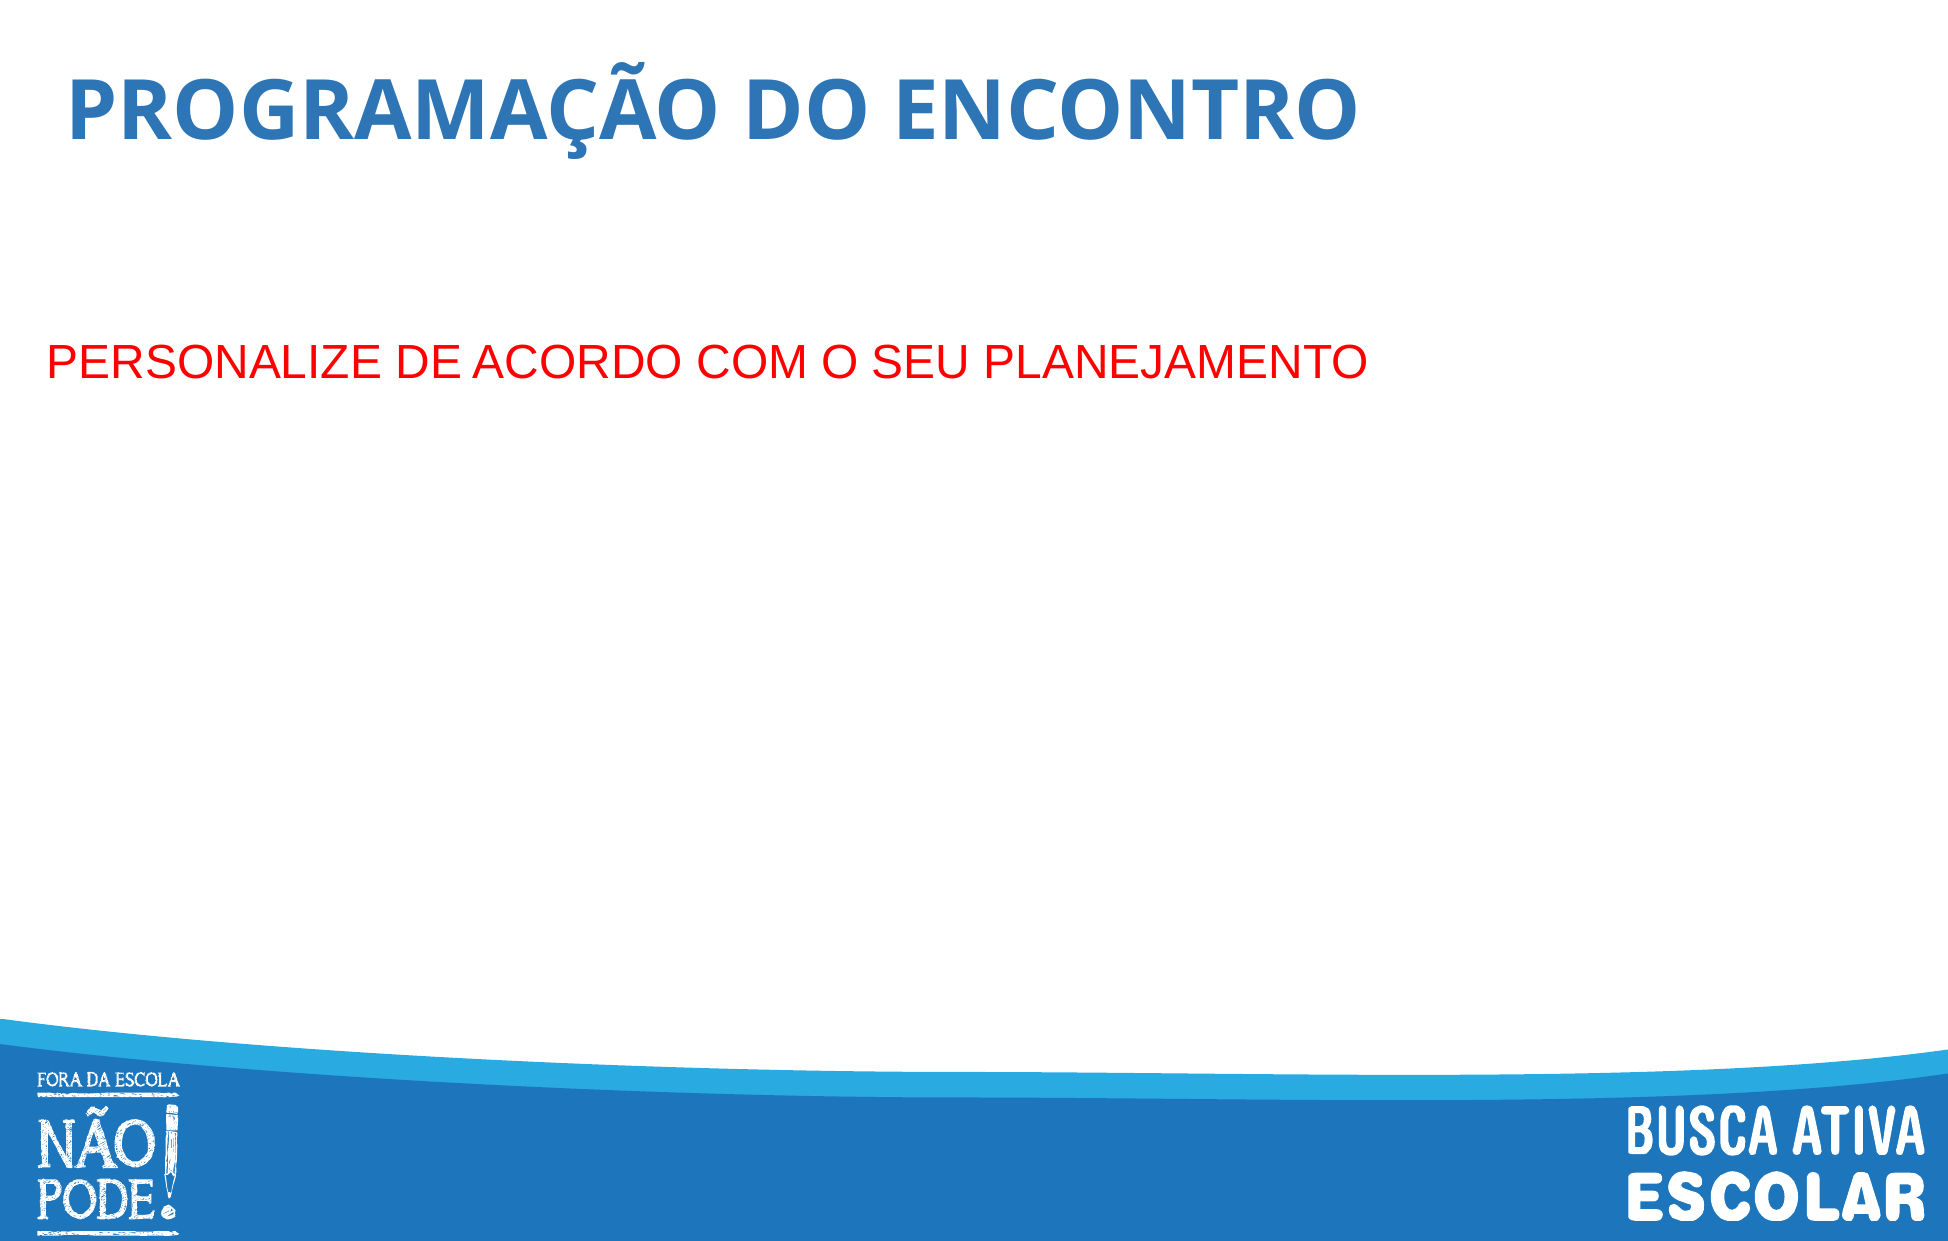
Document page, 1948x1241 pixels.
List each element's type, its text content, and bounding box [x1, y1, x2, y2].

list PERSONALIZE DE ACORDO COM O SEU PLANEJAMENTO [46, 330, 1912, 1020]
title PROGRAMAÇÃO DO ENCONTRO [65, 56, 1931, 178]
